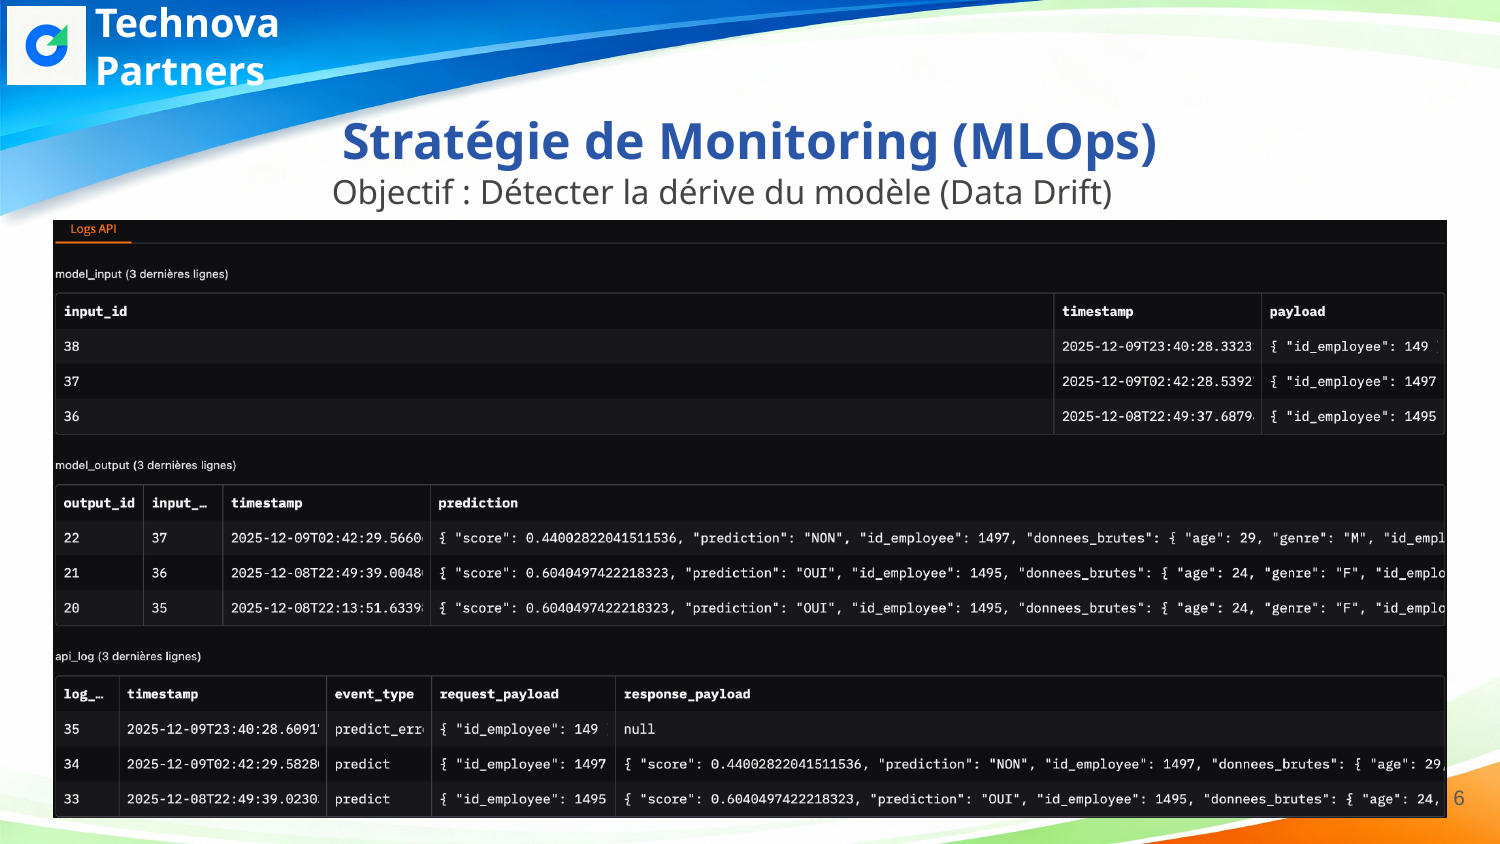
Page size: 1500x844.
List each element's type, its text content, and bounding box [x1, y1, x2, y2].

slide_number ‹#› [1389, 764, 1480, 830]
picture [0, 197, 1500, 844]
text_box Objectif : Détecter la dérive du modèle (Data Drift) [316, 150, 1183, 219]
text_box Stratégie de Monitoring (MLOps) [0, 73, 1500, 197]
picture [0, 0, 1500, 73]
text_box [7, 6, 425, 85]
